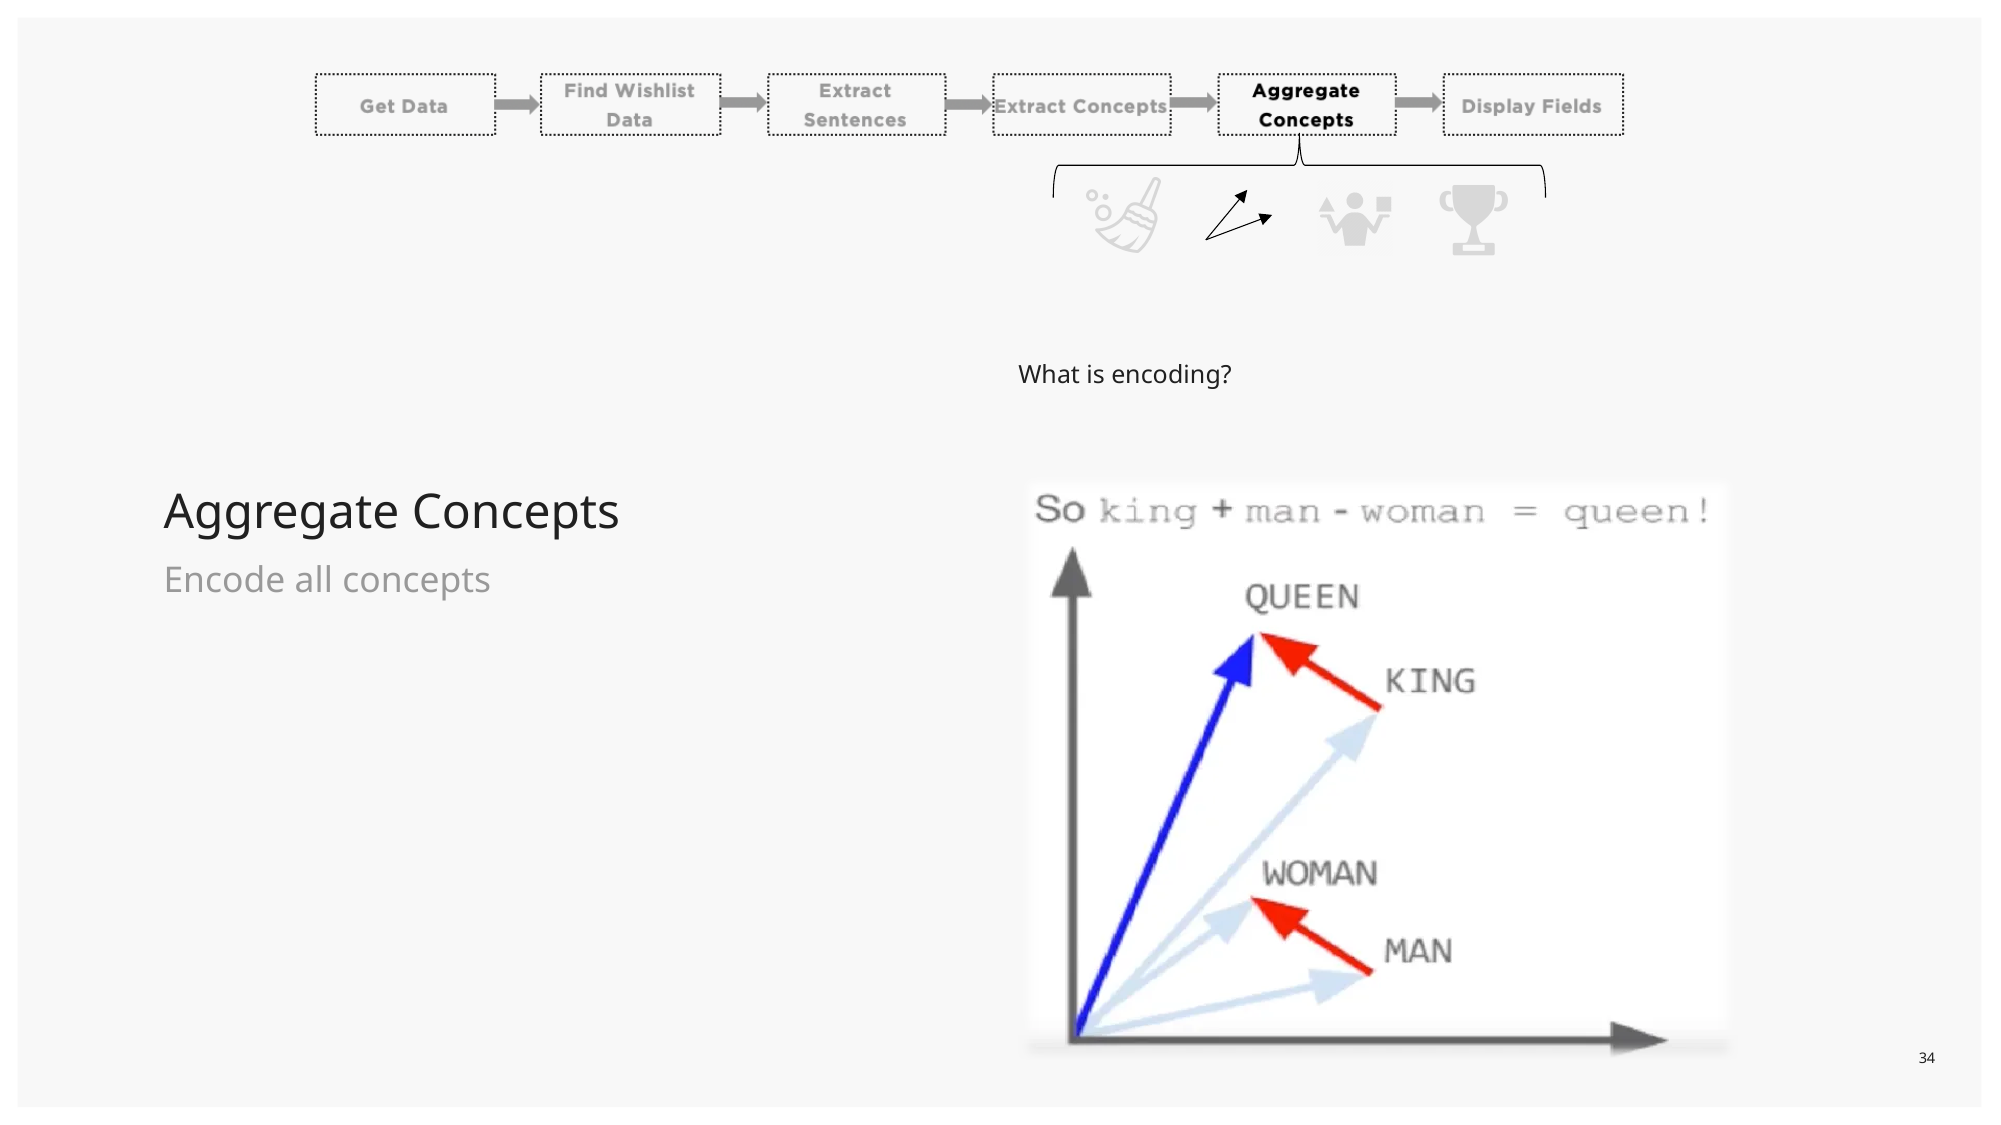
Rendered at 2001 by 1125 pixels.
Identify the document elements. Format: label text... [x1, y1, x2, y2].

picture [1085, 177, 1161, 253]
list Encode all concepts [163, 546, 839, 640]
picture [1018, 472, 1738, 1060]
picture [1317, 180, 1393, 256]
picture [1436, 181, 1512, 257]
picture [294, 45, 1645, 161]
text_box [1052, 161, 1547, 198]
slide_number 34 [1891, 1047, 1936, 1071]
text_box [1205, 189, 1273, 240]
list What is encoding? [1018, 350, 1836, 962]
title Aggregate Concepts [163, 350, 839, 539]
